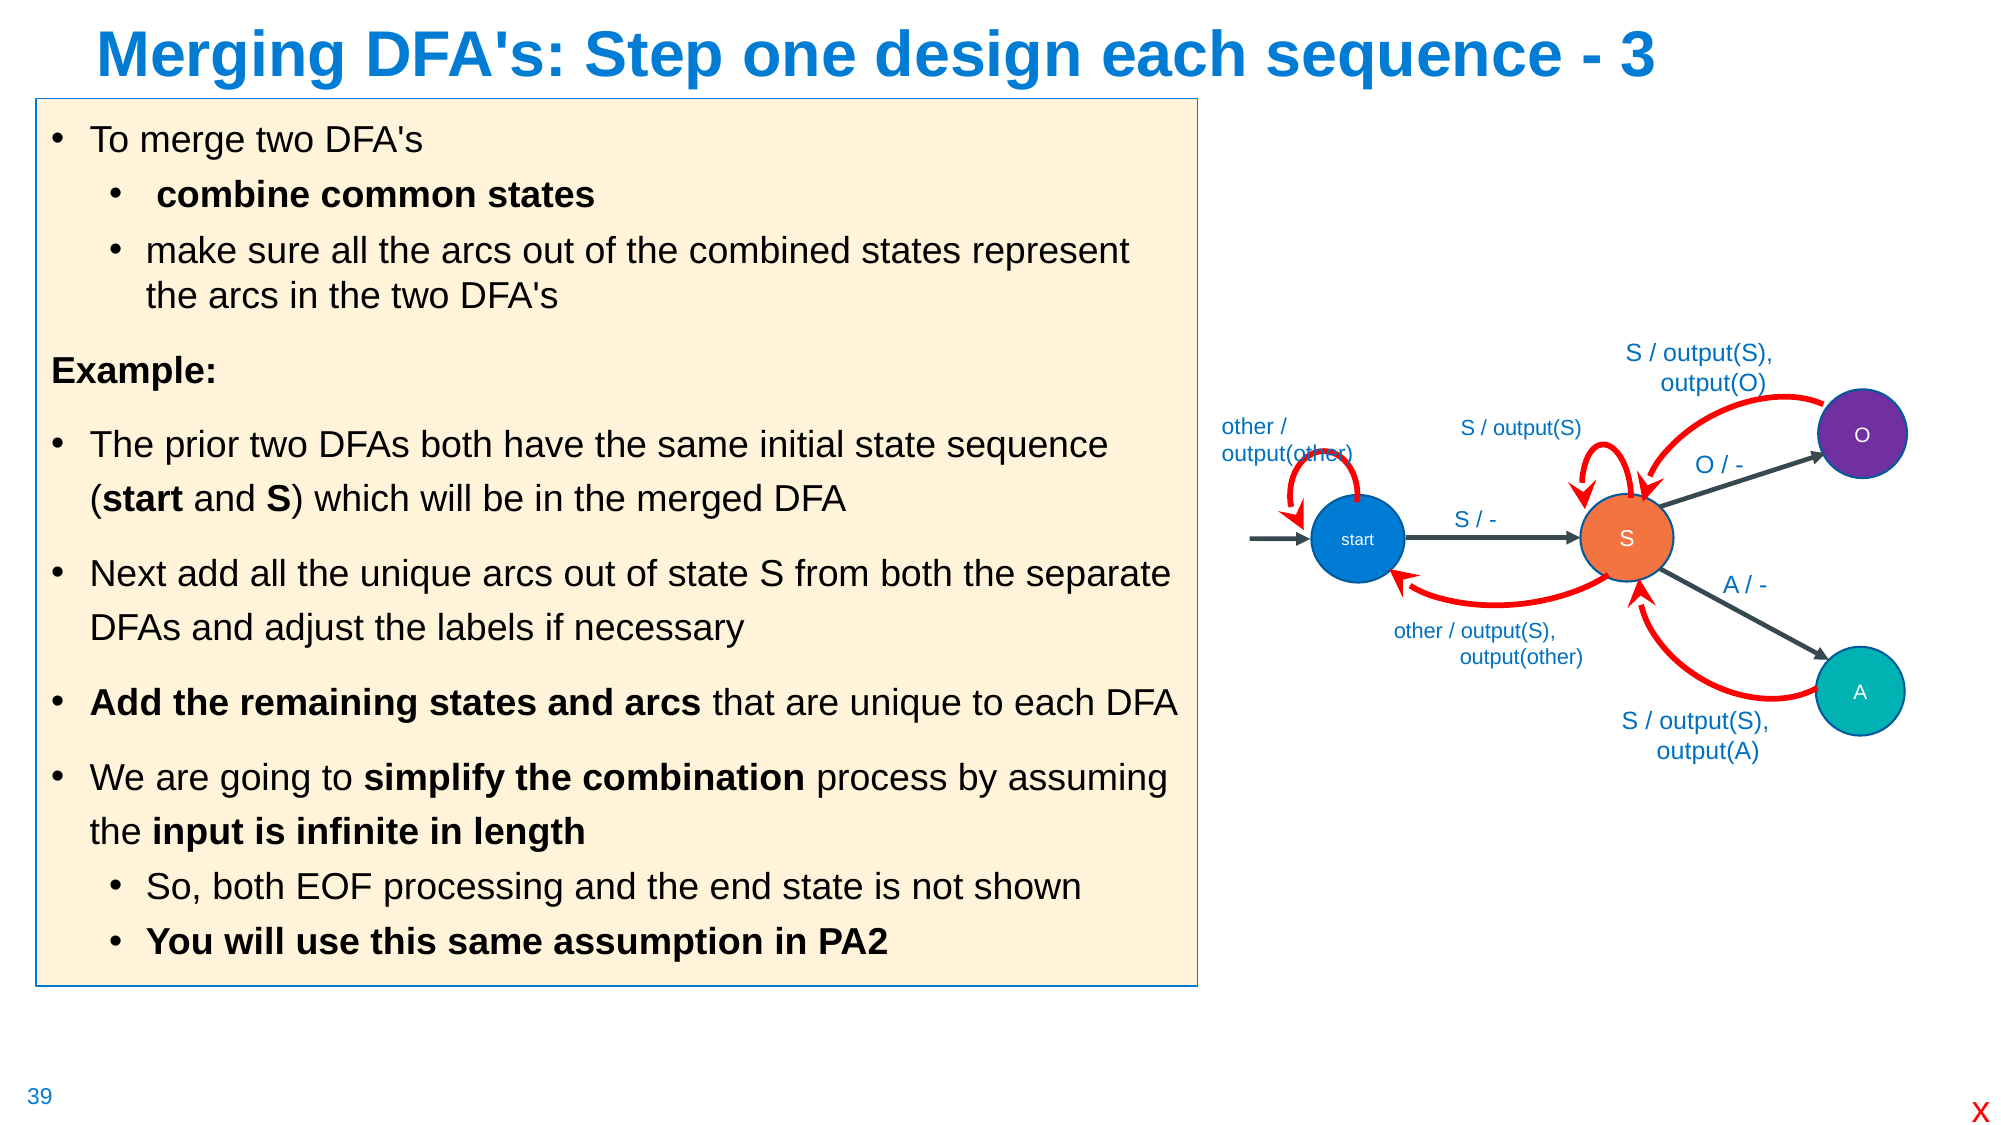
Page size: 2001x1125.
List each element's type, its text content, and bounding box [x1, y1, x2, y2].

text_box S / output(S), output(A) [1606, 697, 1786, 773]
list To merge two DFA's combine common states make sure all the arcs out of the combined states represent the arcs in the two DFA's Example: The prior two DFAs both have the same initial state sequence (start and S) which will be in the merged DFA Next add all the unique arcs out of state S from both the separate DFAs and adjust the labels if necessary Add the remaining states and arcs that are unique to each DFA We are going to simplify the combination process by assuming the input is infinite in length So, both EOF processing and the end state is not shown You will use this same assumption in PA2 [36, 98, 1198, 987]
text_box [1659, 389, 1908, 736]
text_box S / output(S), output(O) [1610, 329, 1790, 402]
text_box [1206, 403, 1654, 681]
text_box x [1956, 1077, 2000, 1125]
title Merging DFA's: Step one design each sequence - 3 [81, 13, 1807, 99]
